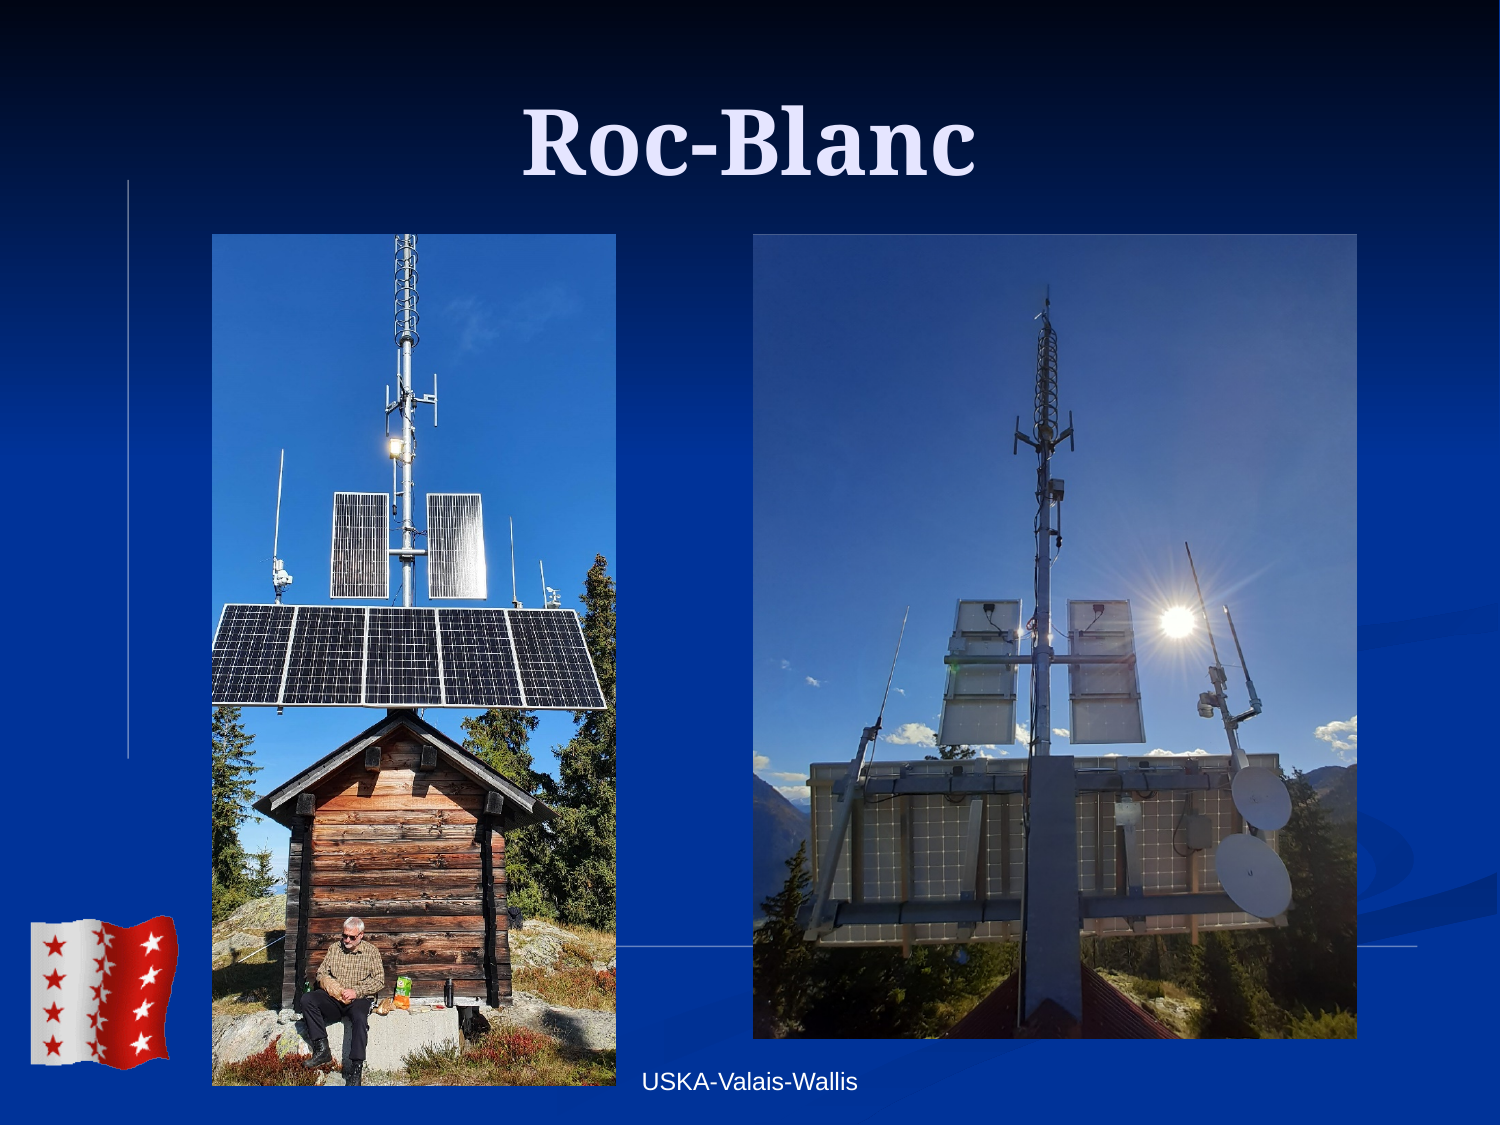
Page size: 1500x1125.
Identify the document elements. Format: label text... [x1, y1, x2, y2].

picture [651, 235, 1457, 1038]
title Roc-Blanc [74, 44, 1426, 233]
picture [212, 233, 616, 1087]
footer USKA-Valais-Wallis [512, 1024, 988, 1104]
picture [23, 910, 184, 1078]
